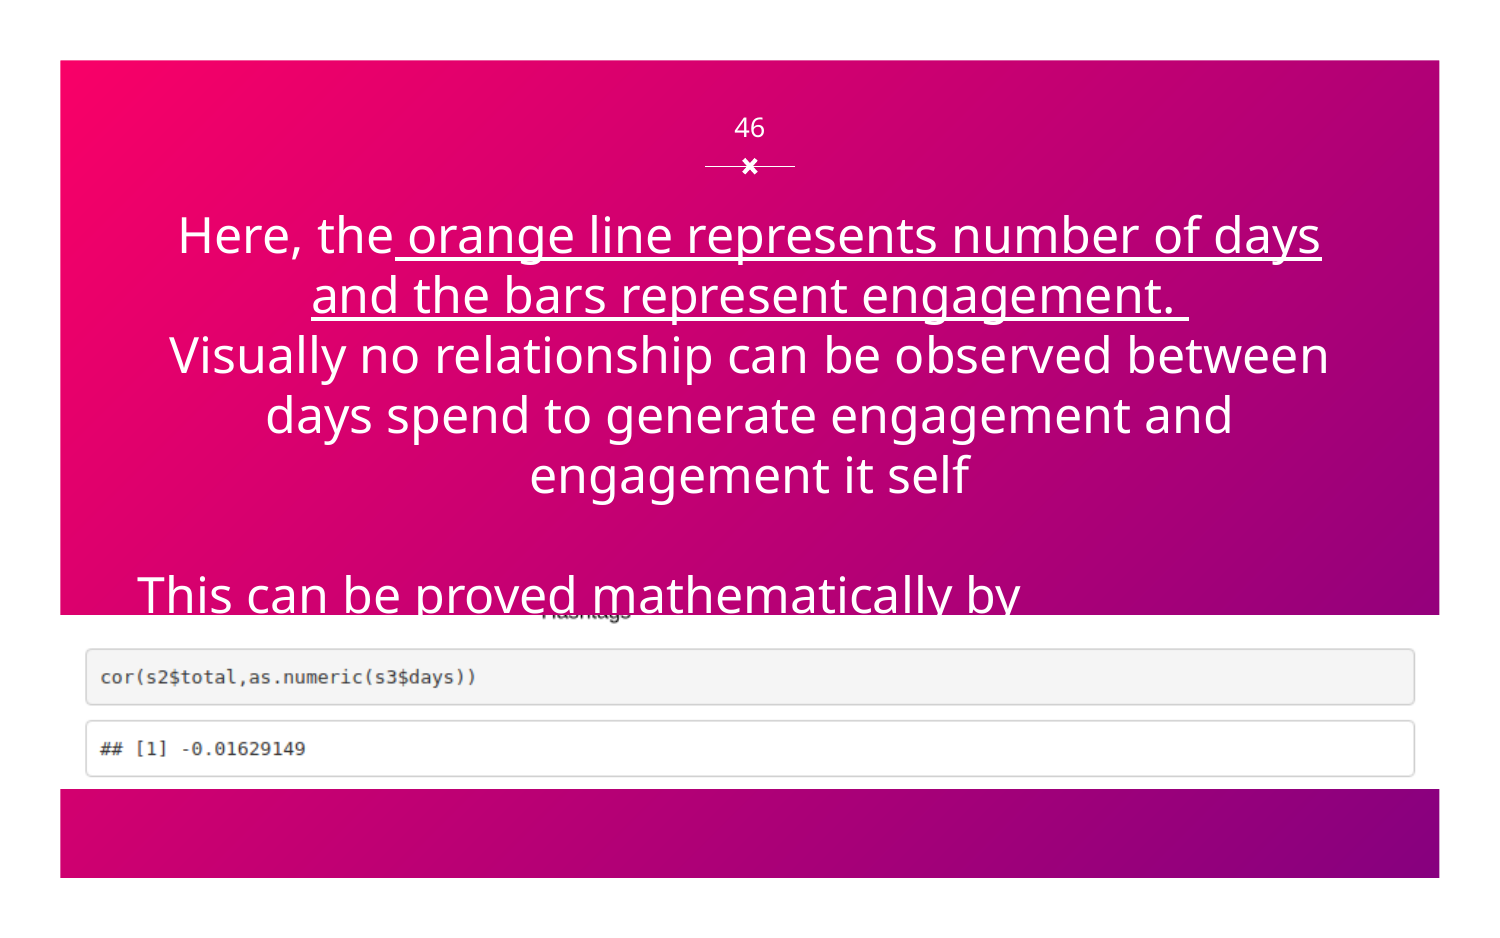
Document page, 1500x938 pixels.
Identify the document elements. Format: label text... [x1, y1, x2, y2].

text_box Here, the orange line represents number of days and the bars represent engagement. Visually no relationship can be observed between days spend to generate engagement and engagement it self This can be proved mathematically by [122, 188, 1378, 613]
picture [13, 614, 1465, 790]
slide_number ‹#› [705, 93, 795, 165]
